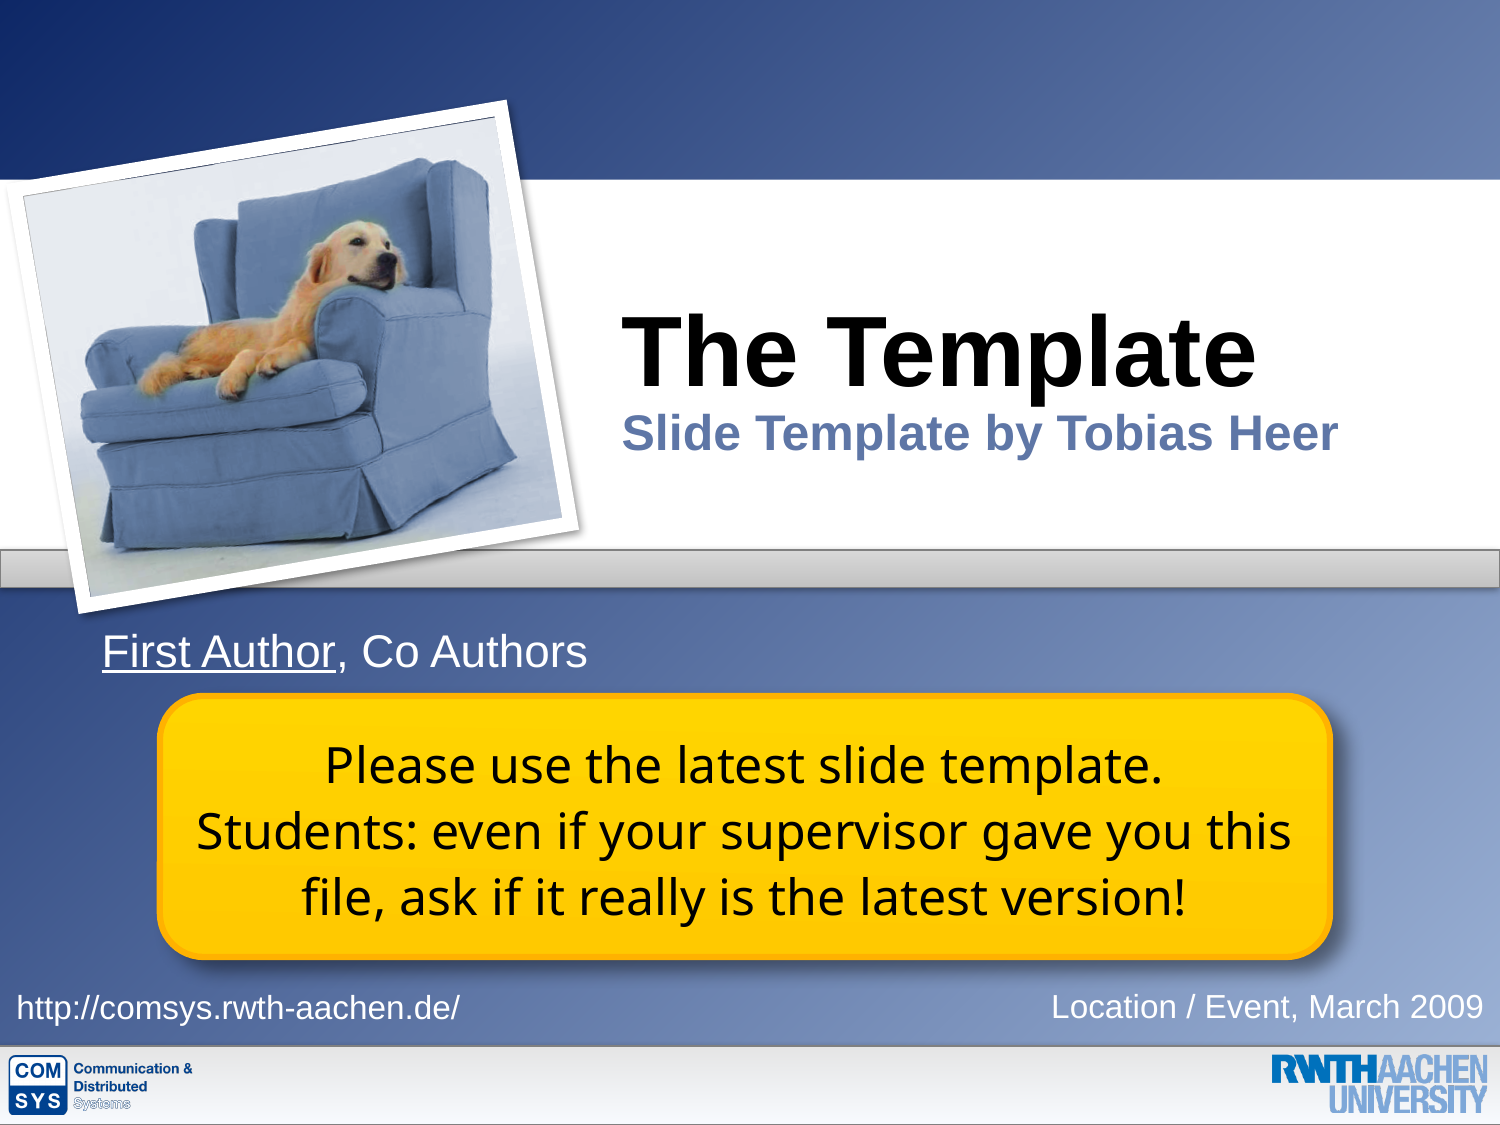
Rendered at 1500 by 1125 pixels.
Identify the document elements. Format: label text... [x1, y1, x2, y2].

text_box Please use the latest slide template. Students: even if your supervisor gave you this file, ask if it really is the latest version! [159, 695, 1330, 957]
list Slide Template by Tobias Heer [621, 386, 1500, 537]
picture [24, 118, 561, 596]
text_box Location / Event, March 2009 [776, 978, 1500, 1033]
title The Template [621, 279, 1500, 355]
text_box First Author, Co Authors [86, 608, 1470, 759]
